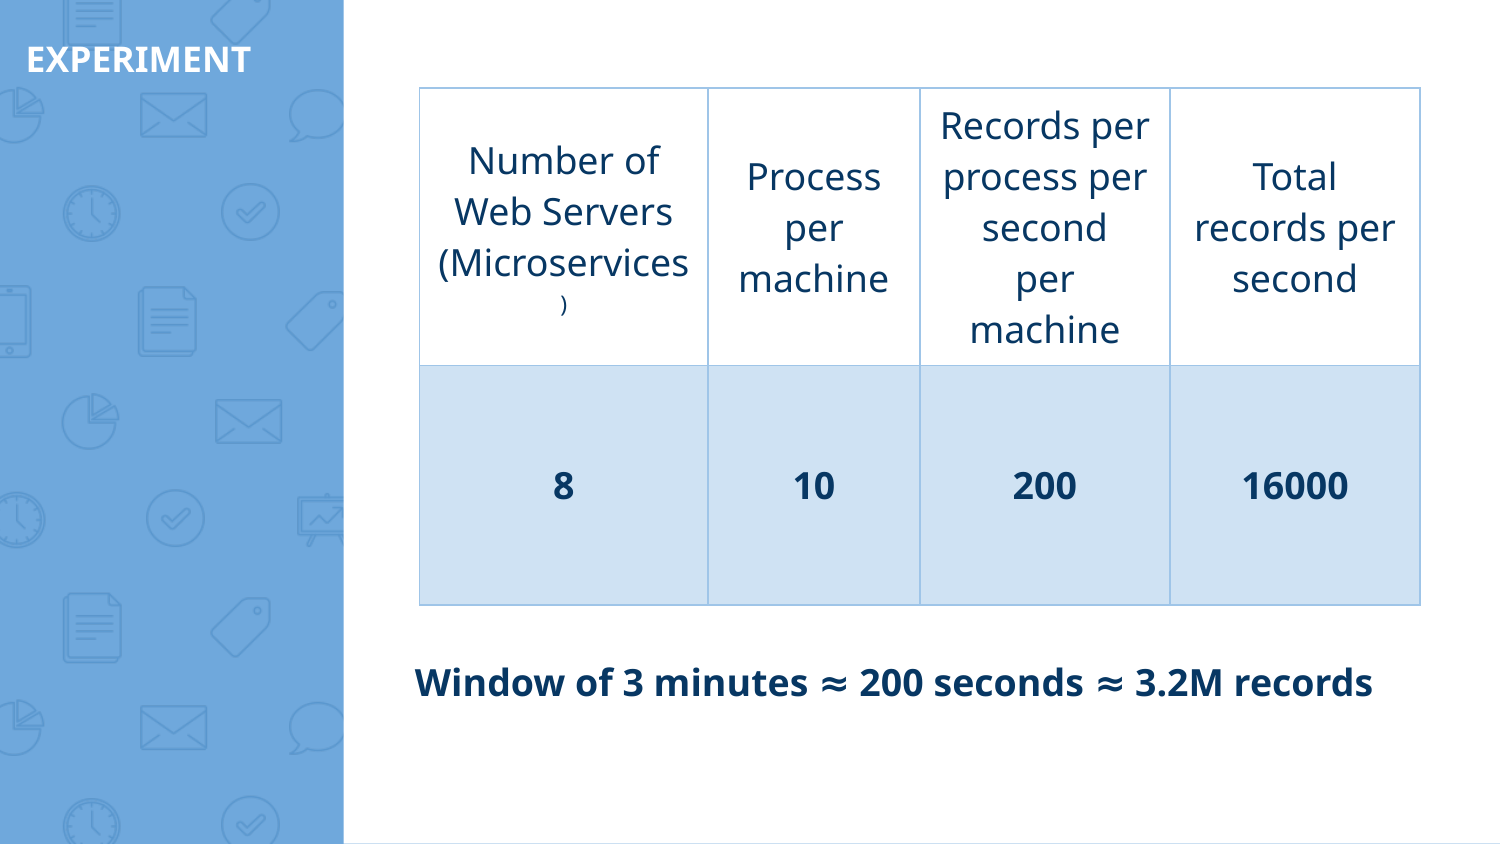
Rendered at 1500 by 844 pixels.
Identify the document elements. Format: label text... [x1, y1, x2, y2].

table_header Records per process per second per machine [921, 89, 1169, 365]
table_cell 8 [420, 366, 707, 604]
title EXPERIMENT [10, 21, 337, 163]
text_box Window of 3 minutes ≈ 200 seconds ≈ 3.2M records [399, 643, 1492, 844]
table_cell 10 [709, 366, 919, 604]
table_header Total records per second [1171, 89, 1419, 365]
table_header Number of Web Servers (Microservices) [420, 89, 707, 365]
table_header Process per machine [709, 89, 919, 365]
table_cell 200 [921, 366, 1169, 604]
table_cell 16000 [1171, 366, 1419, 604]
